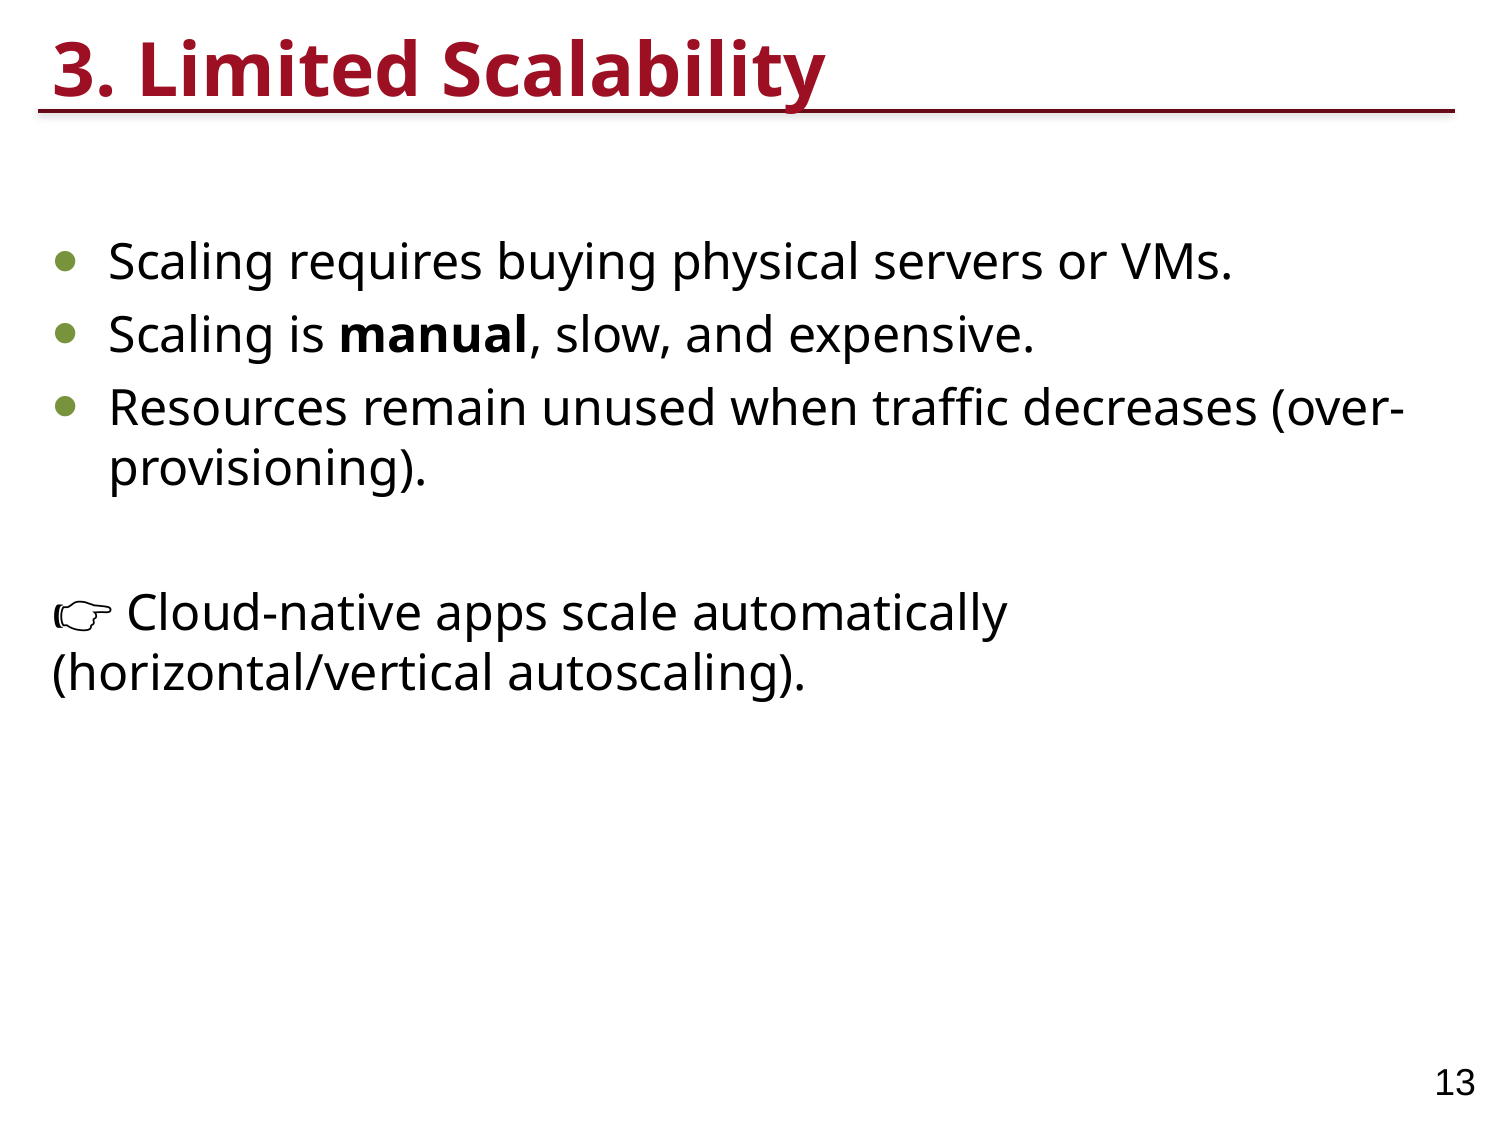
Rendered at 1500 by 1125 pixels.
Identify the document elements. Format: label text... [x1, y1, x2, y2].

slide_number 13 [1419, 1050, 1500, 1125]
title 3. Limited Scalability [37, 13, 1455, 120]
list Scaling requires buying physical servers or VMs. Scaling is manual, slow, and expensive. Resources remain unused when traffic decreases (over-provisioning). 👉 Cloud-native apps scale automatically (horizontal/vertical autoscaling). [37, 222, 1455, 823]
